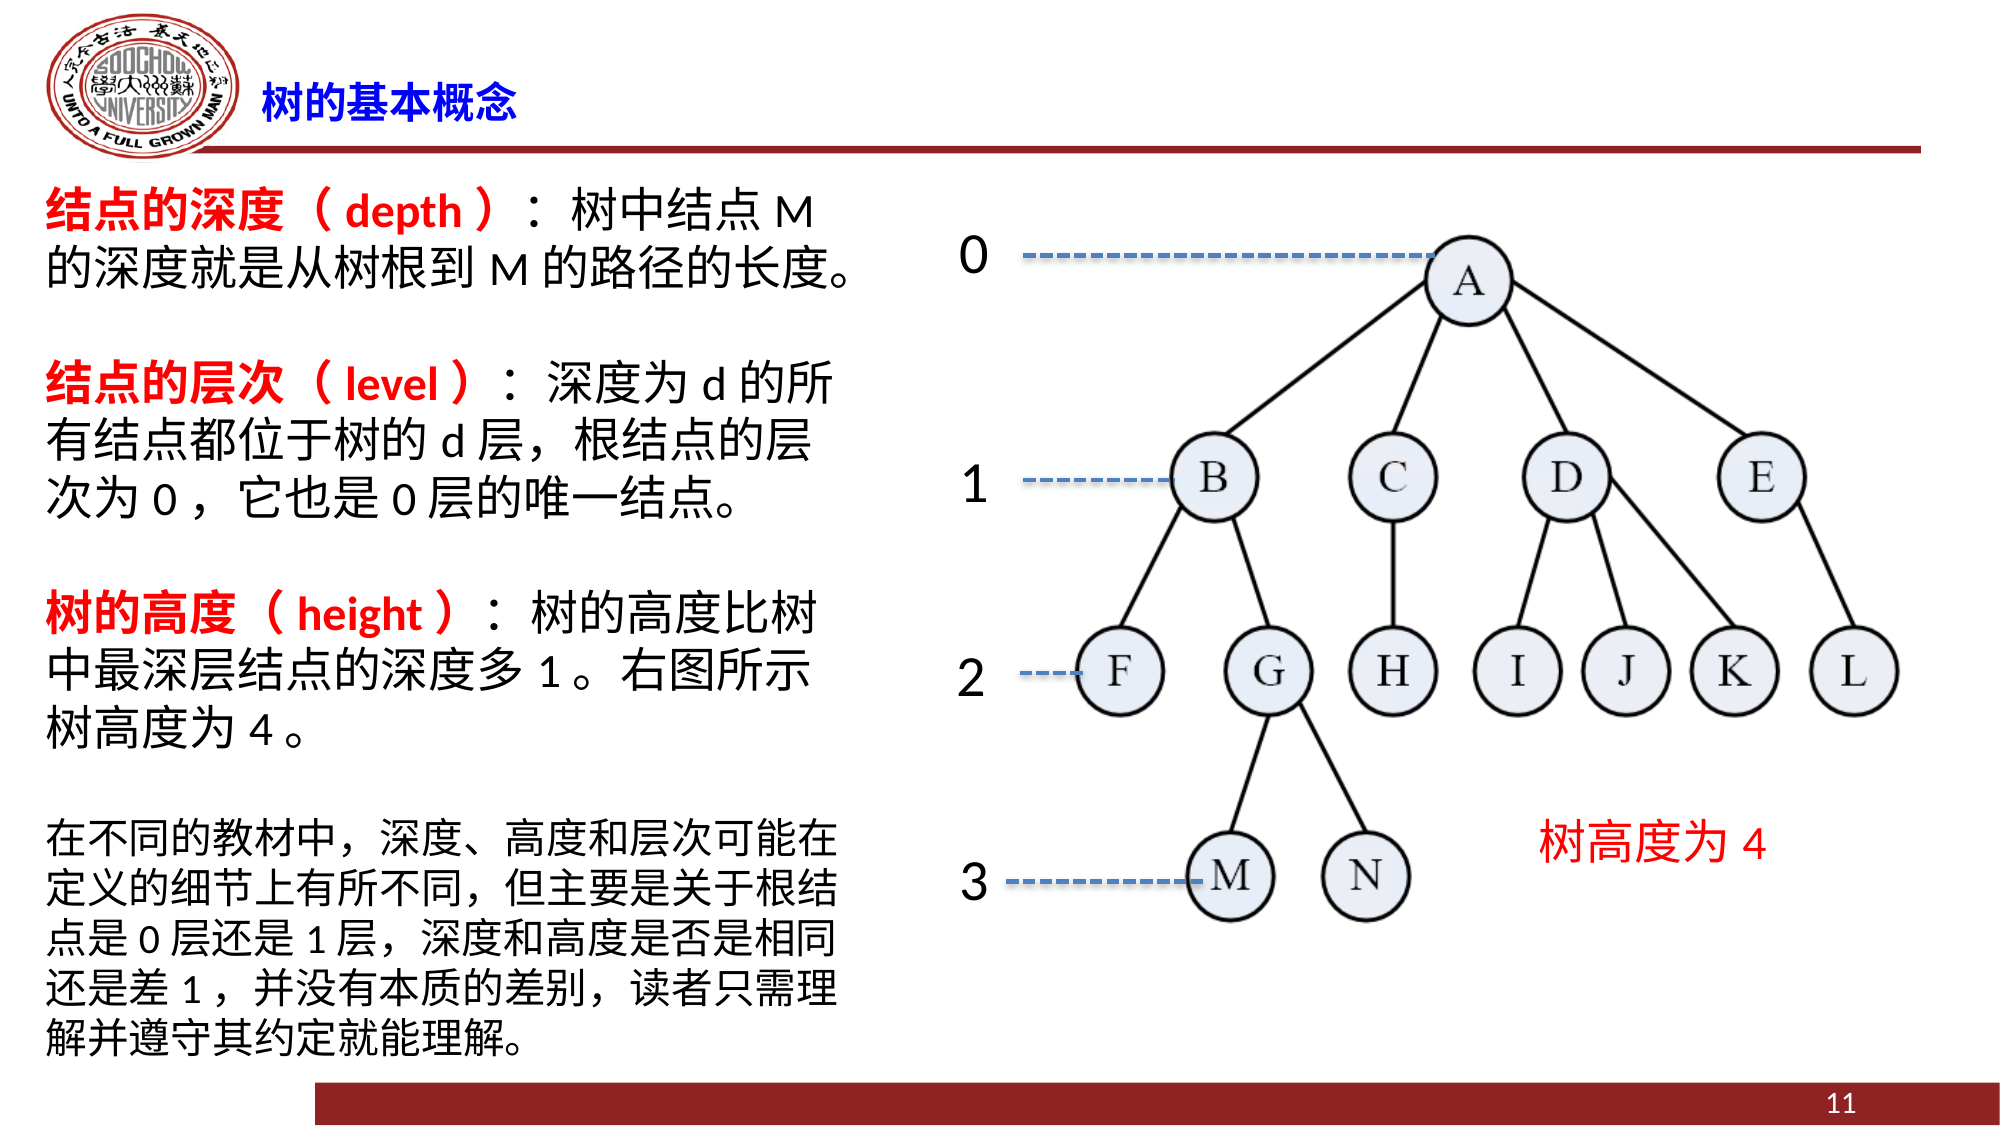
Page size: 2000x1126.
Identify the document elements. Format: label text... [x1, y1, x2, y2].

picture [1058, 231, 1934, 944]
text_box 1 [945, 437, 1005, 522]
slide_number 11 [1409, 1080, 1876, 1123]
picture [40, 9, 246, 163]
title 树的基本概念 [242, 30, 1921, 138]
text_box 0 [945, 208, 1005, 293]
text_box 结点的深度（depth）：树中结点M的深度就是从树根到M的路径的长度。 结点的层次（level）：深度为d的所有结点都位于树的d层，根结点的层次为0，它也是0层的唯一结点。 树的高度（height）：树的高度比树中最深层结点的深度多1。右图所示树高度为4。 在不同的教材中，深度、高度和层次可能在定义的细节上有所不同，但主要是关于根结点是0层还是1层，深度和高度是否是相同还是差1，并没有本质的差别，读者只需理解并遵守其约定就能理解。 [30, 172, 874, 1070]
text_box 3 [945, 834, 1005, 920]
text_box 2 [941, 630, 1001, 716]
